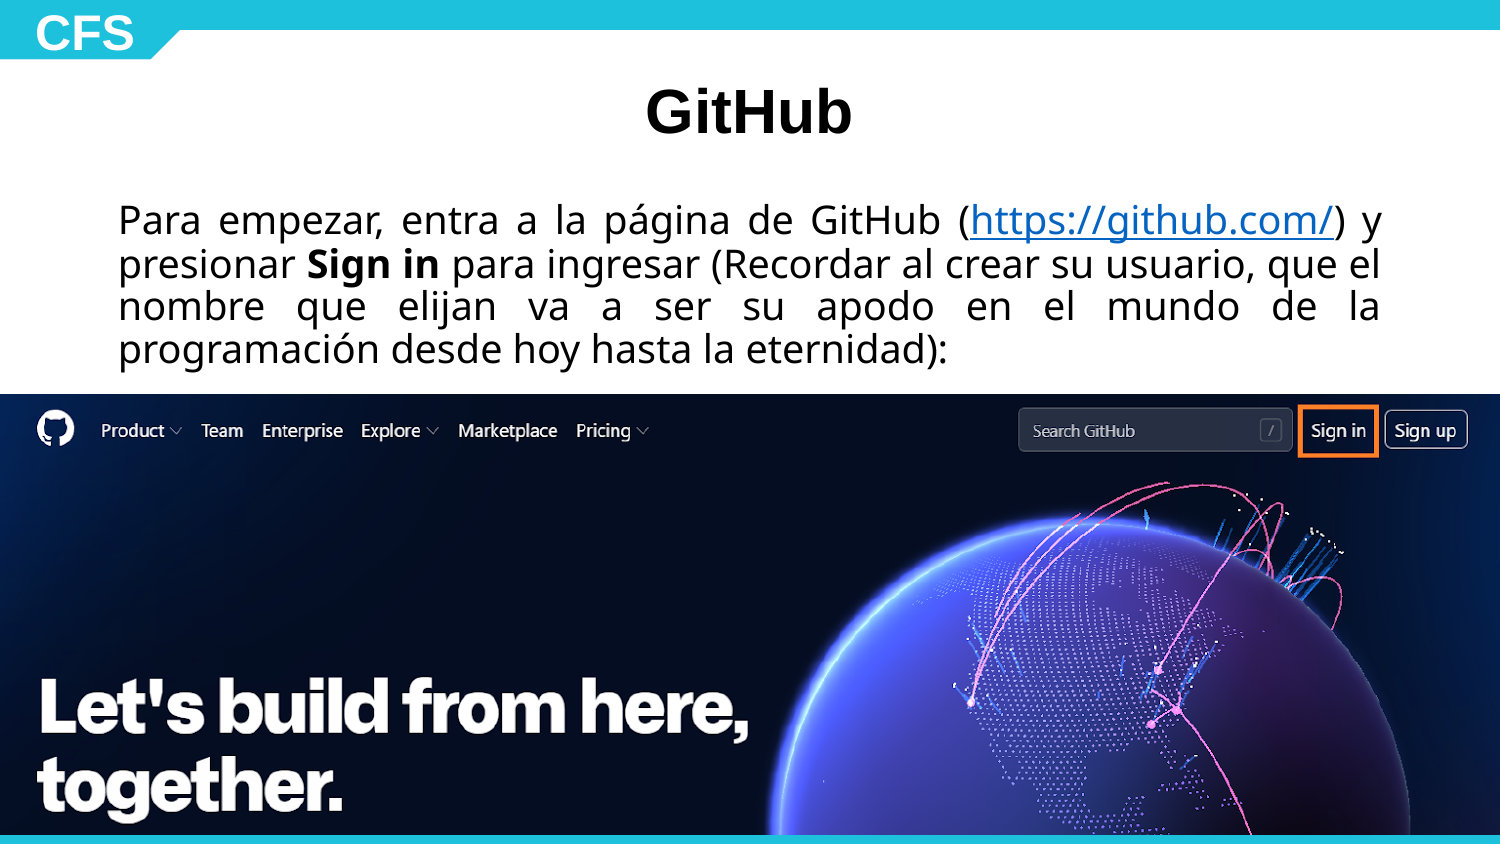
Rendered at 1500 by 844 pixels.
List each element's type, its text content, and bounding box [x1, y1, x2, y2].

text_box Para empezar, entra a la página de GitHub (https://github.com/) y presionar Sign in para ingresar (Recordar al crear su usuario, que el nombre que elijan va a ser su apodo en el mundo de la programación desde hoy hasta la eternidad): [103, 188, 1397, 393]
text_box GitHub [103, 33, 1397, 184]
picture [0, 394, 1500, 836]
